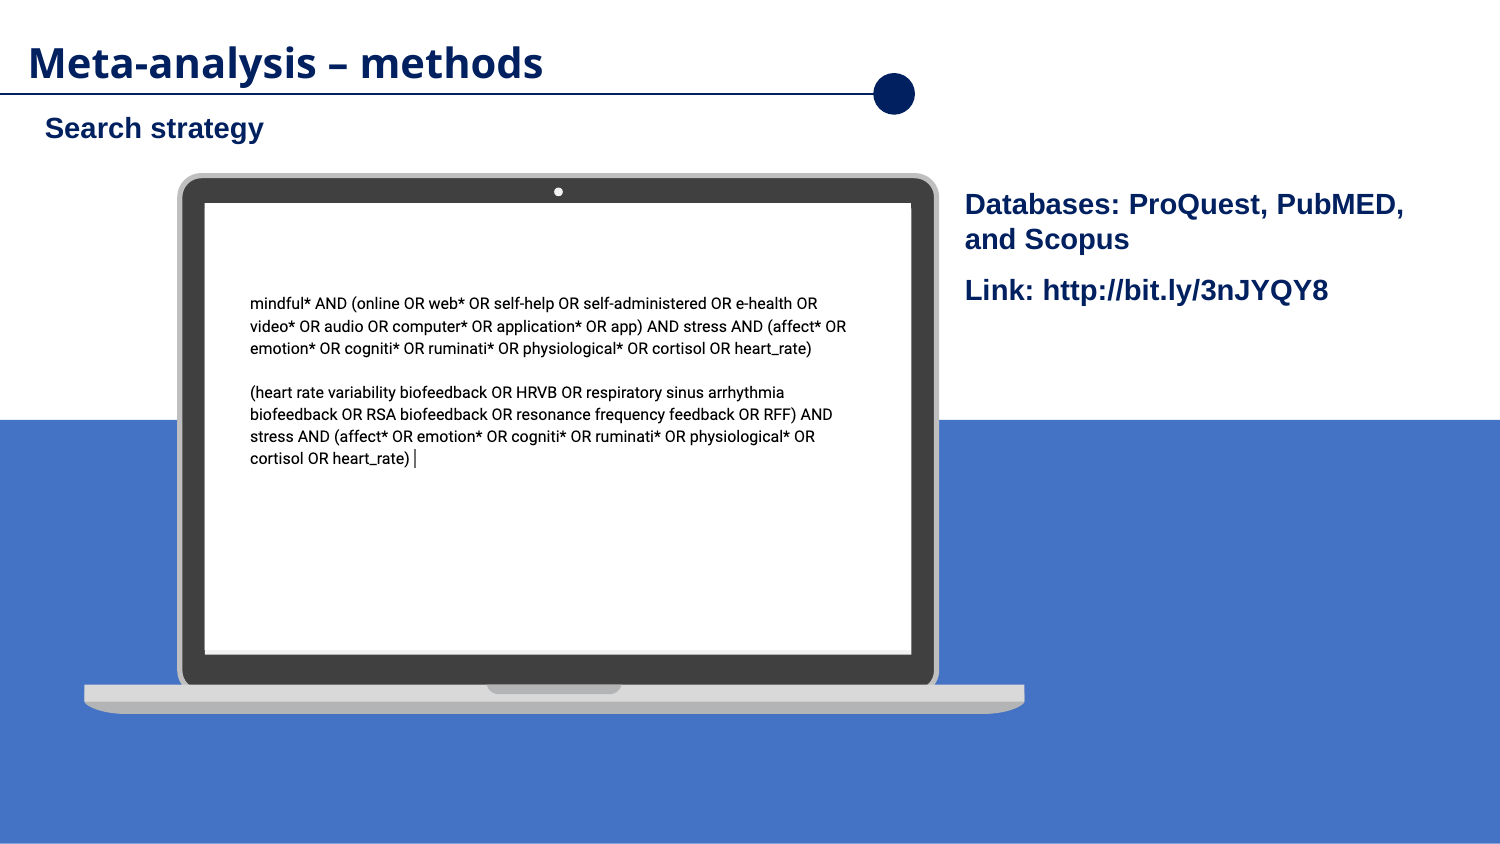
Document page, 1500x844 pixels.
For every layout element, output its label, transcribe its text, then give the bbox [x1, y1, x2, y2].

text_box Search strategy [29, 103, 547, 152]
text_box Meta-analysis – methods [12, 28, 559, 93]
text_box Databases: ProQuest, PubMED, and Scopus [950, 177, 1467, 263]
picture [204, 202, 912, 650]
text_box Link: http://bit.ly/3nJYQY8 [950, 263, 1467, 314]
text_box [873, 73, 915, 115]
